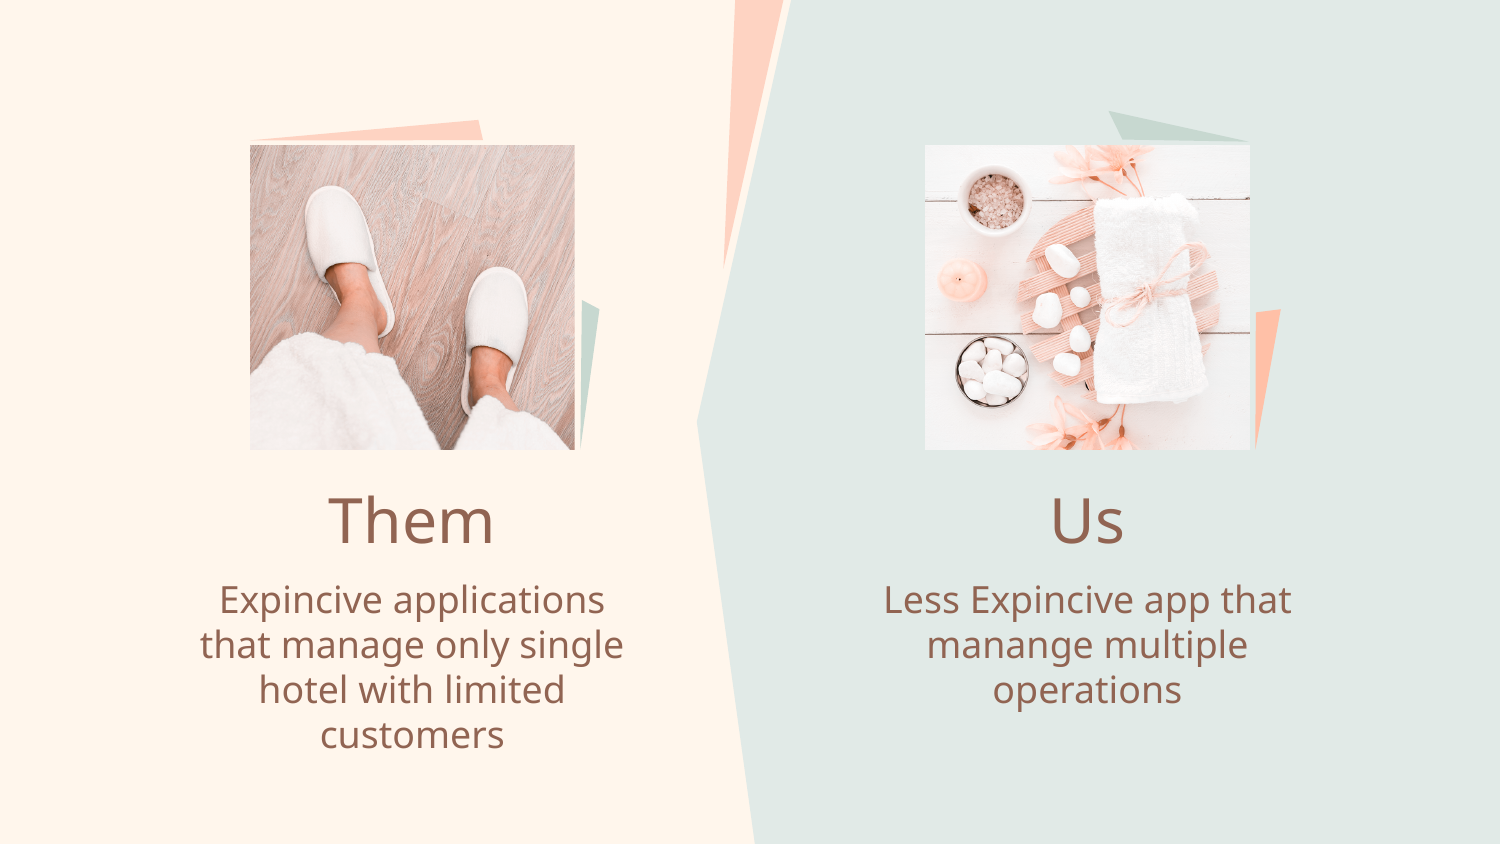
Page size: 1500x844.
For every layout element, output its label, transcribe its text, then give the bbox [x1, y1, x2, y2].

subtitle Less Expincive app that manange multiple operations [844, 566, 1331, 742]
title Them [169, 471, 656, 566]
picture [924, 145, 1108, 450]
subtitle Expincive applications that manage only single hotel with limited customers [169, 566, 656, 742]
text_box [1108, 110, 1282, 450]
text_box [249, 119, 600, 450]
title Us [844, 471, 1331, 566]
